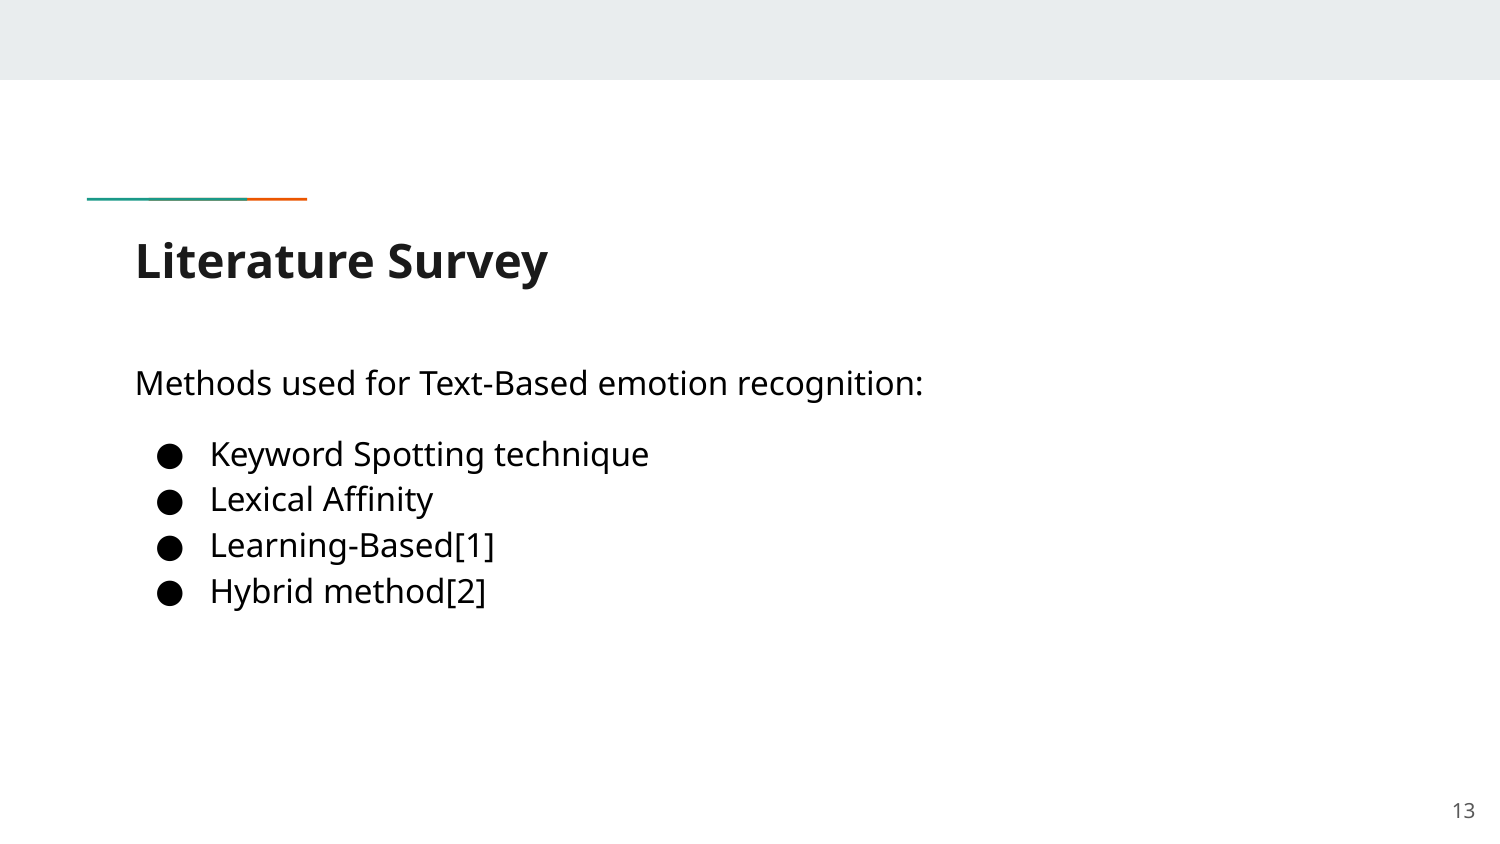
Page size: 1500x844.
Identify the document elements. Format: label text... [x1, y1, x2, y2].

title Literature Survey [119, 216, 1381, 305]
slide_number 13 [1400, 779, 1491, 844]
list Methods used for Text-Based emotion recognition: Keyword Spotting technique Lexical Affinity Learning-Based[1] Hybrid method[2] [119, 341, 1381, 712]
